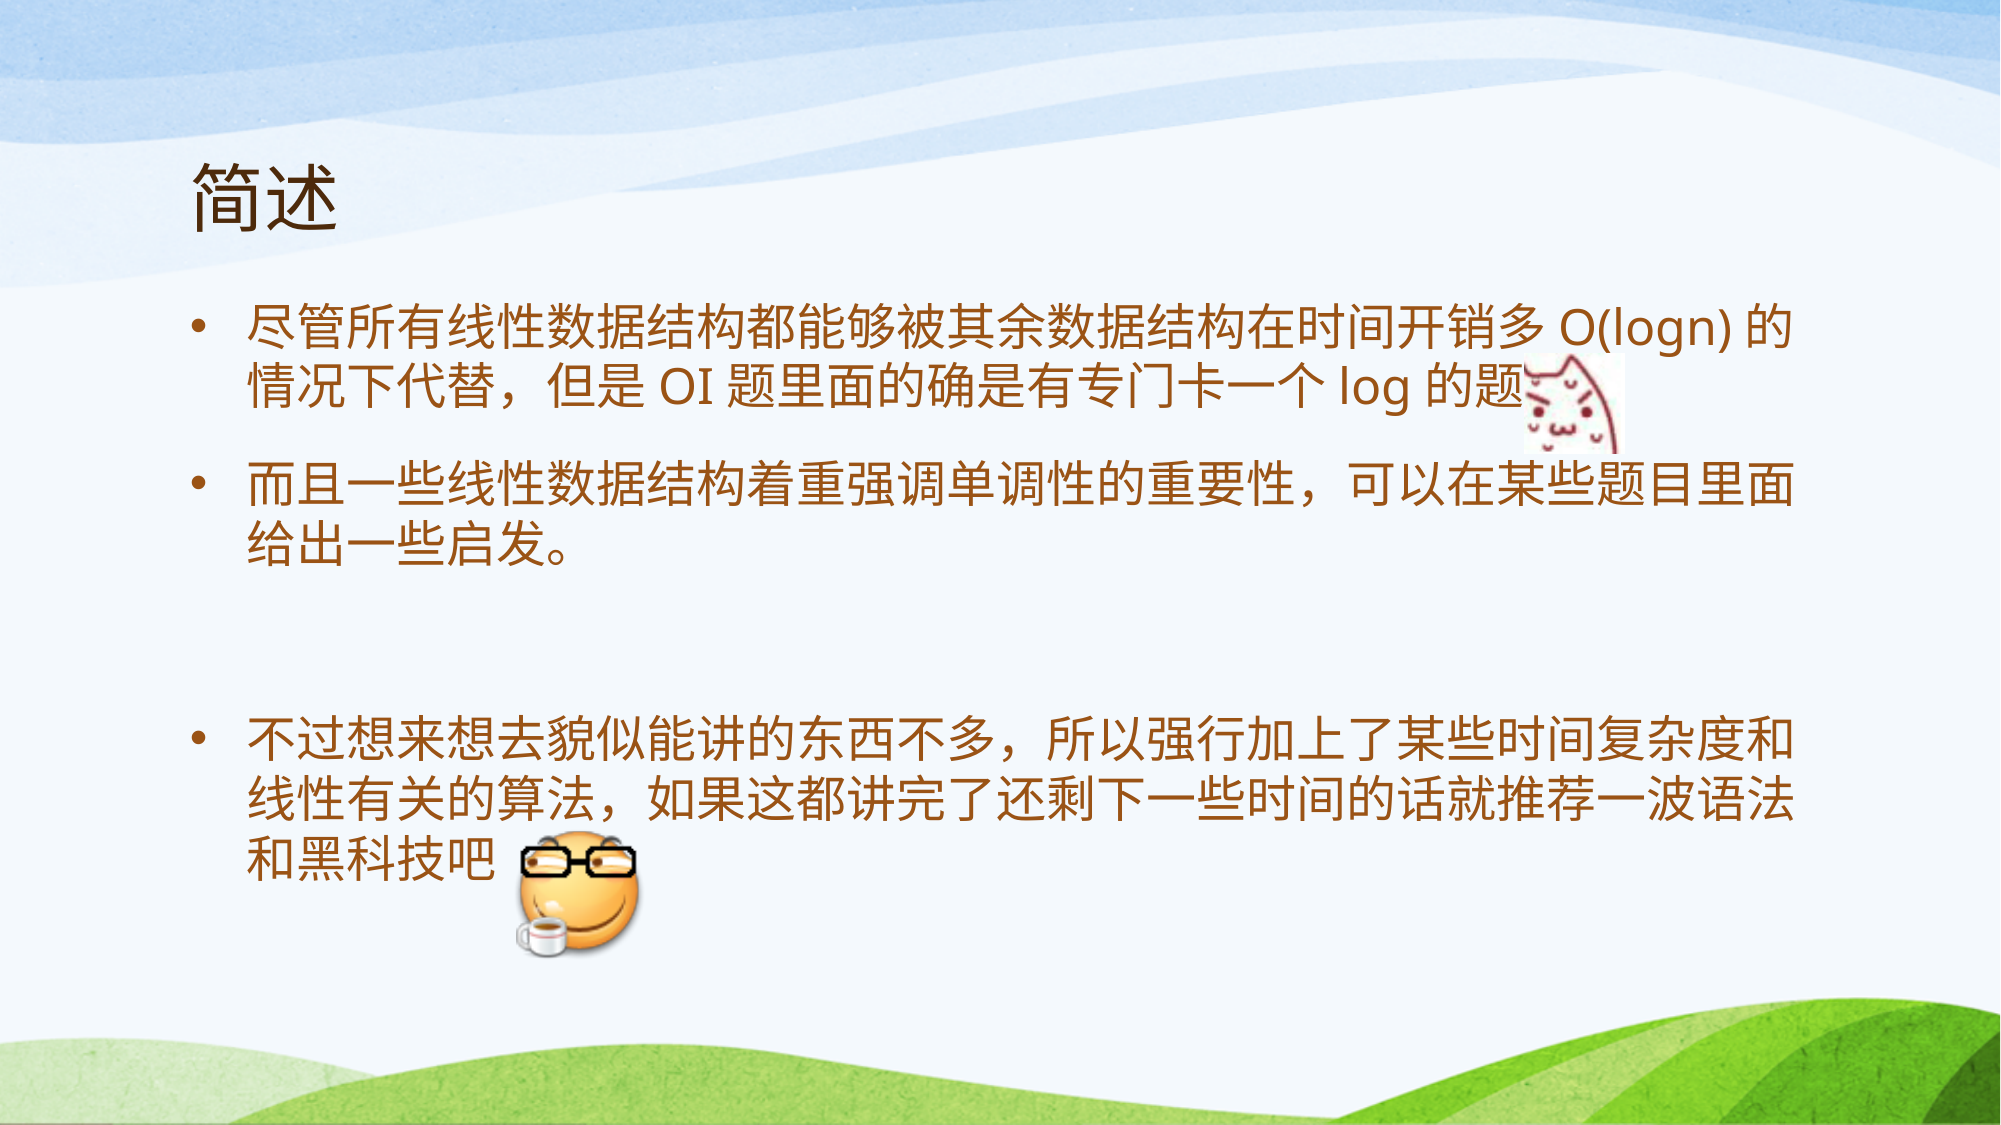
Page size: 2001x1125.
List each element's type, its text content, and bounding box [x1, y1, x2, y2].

picture [0, 0, 2001, 1125]
list 尽管所有线性数据结构都能够被其余数据结构在时间开销多O(logn)的情况下代替，但是OI题里面的确是有专门卡一个log的题。 而且一些线性数据结构着重强调单调性的重要性，可以在某些题目里面给出一些启发。 不过想来想去貌似能讲的东西不多，所以强行加上了某些时间复杂度和线性有关的算法，如果这都讲完了还剩下一些时间的话就推荐一波语法和黑科技吧 [174, 287, 1825, 982]
title 简述 [174, 50, 1825, 250]
